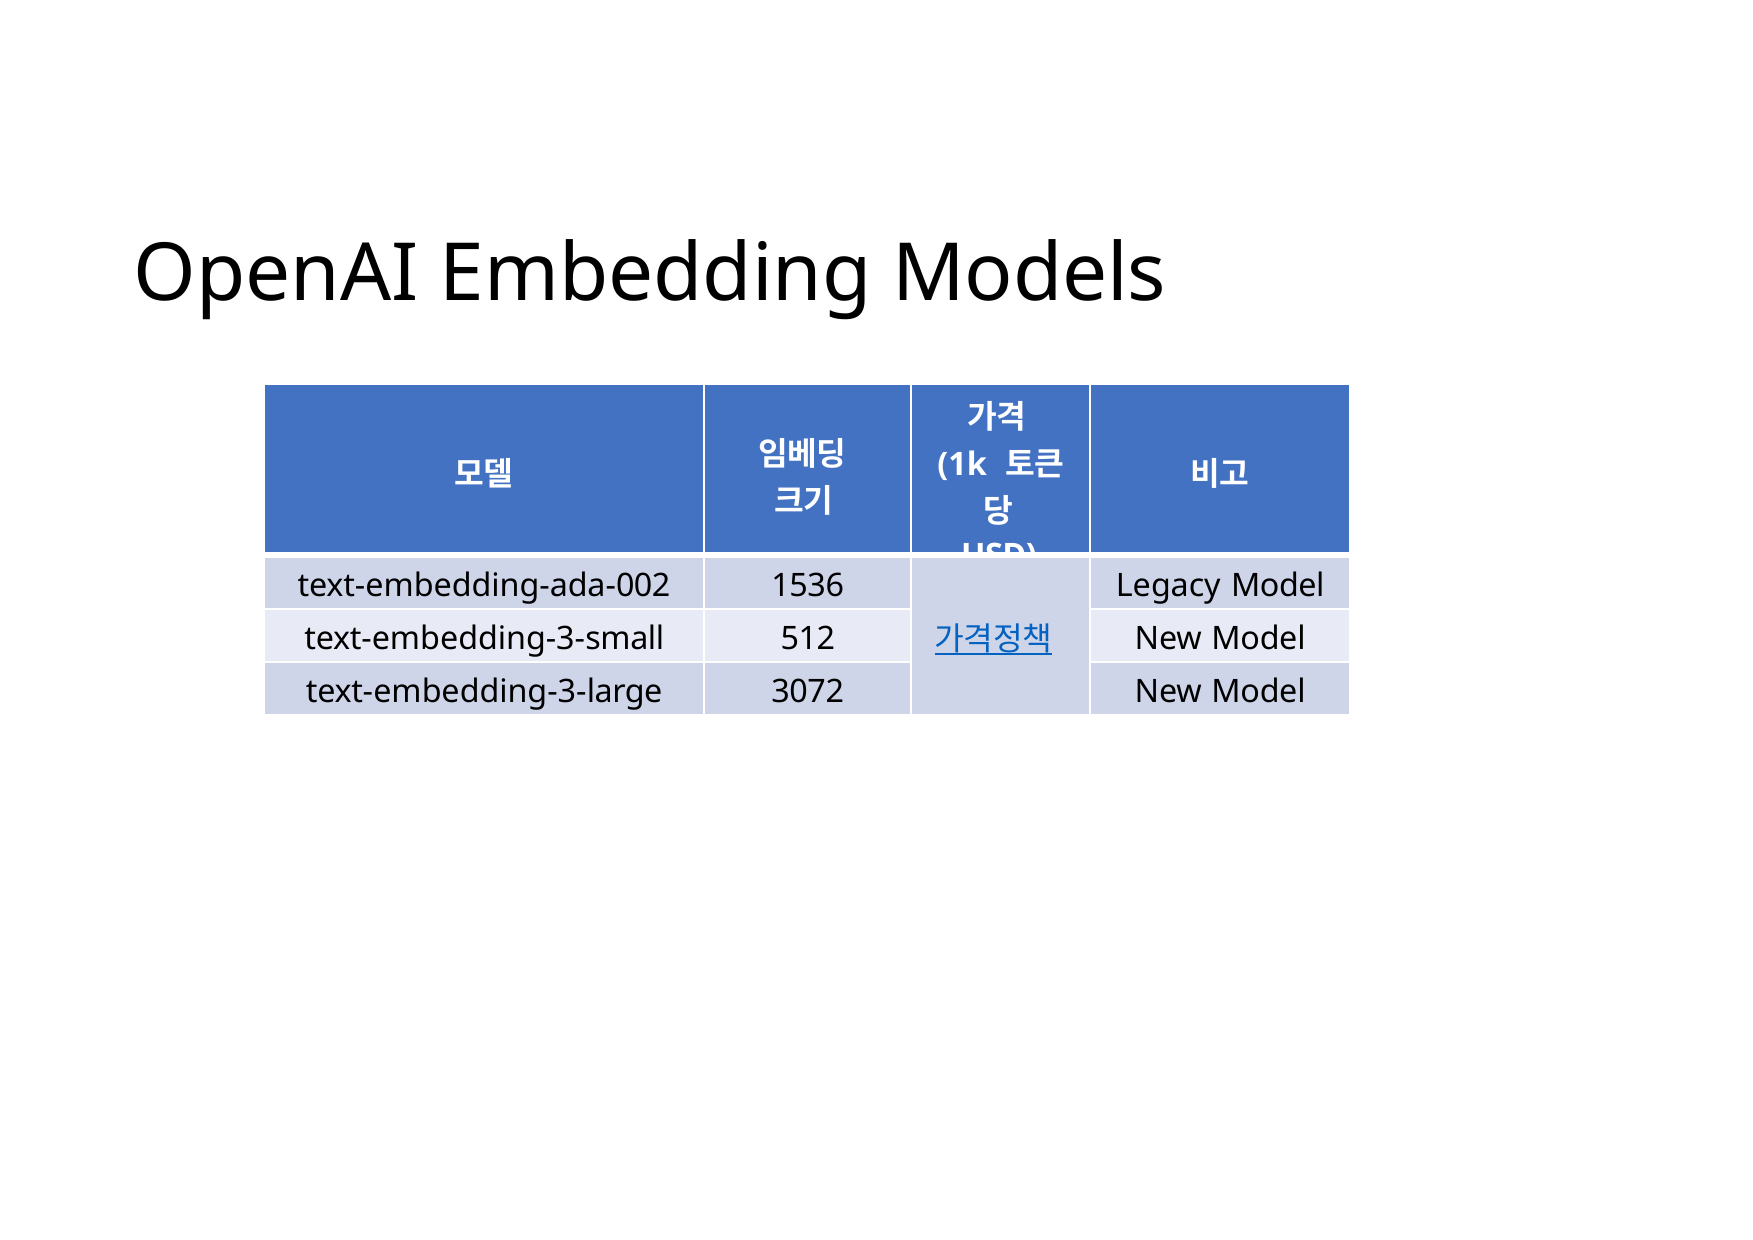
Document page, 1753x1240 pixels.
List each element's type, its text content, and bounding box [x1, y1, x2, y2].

table_cell New Model [1091, 610, 1349, 661]
table_cell 512 [705, 610, 910, 661]
table_cell 1536 [705, 558, 910, 608]
table_cell text-embedding-3-small [265, 610, 703, 661]
table_header 임베딩 크기 [705, 385, 910, 552]
table_cell text-embedding-3-large [265, 663, 703, 714]
table_cell text-embedding-ada-002 [265, 558, 703, 608]
table_cell Legacy Model [1091, 558, 1349, 608]
table_header 비고 [1091, 385, 1349, 552]
table_header 모델 [265, 385, 703, 552]
title OpenAI Embedding Models [51, 173, 1666, 427]
table_header 가격 (1k 토큰 당 USD) [912, 385, 1089, 552]
table_cell New Model [1091, 663, 1349, 714]
table_cell 가격정책 [912, 558, 1089, 714]
table_cell 3072 [705, 663, 910, 714]
